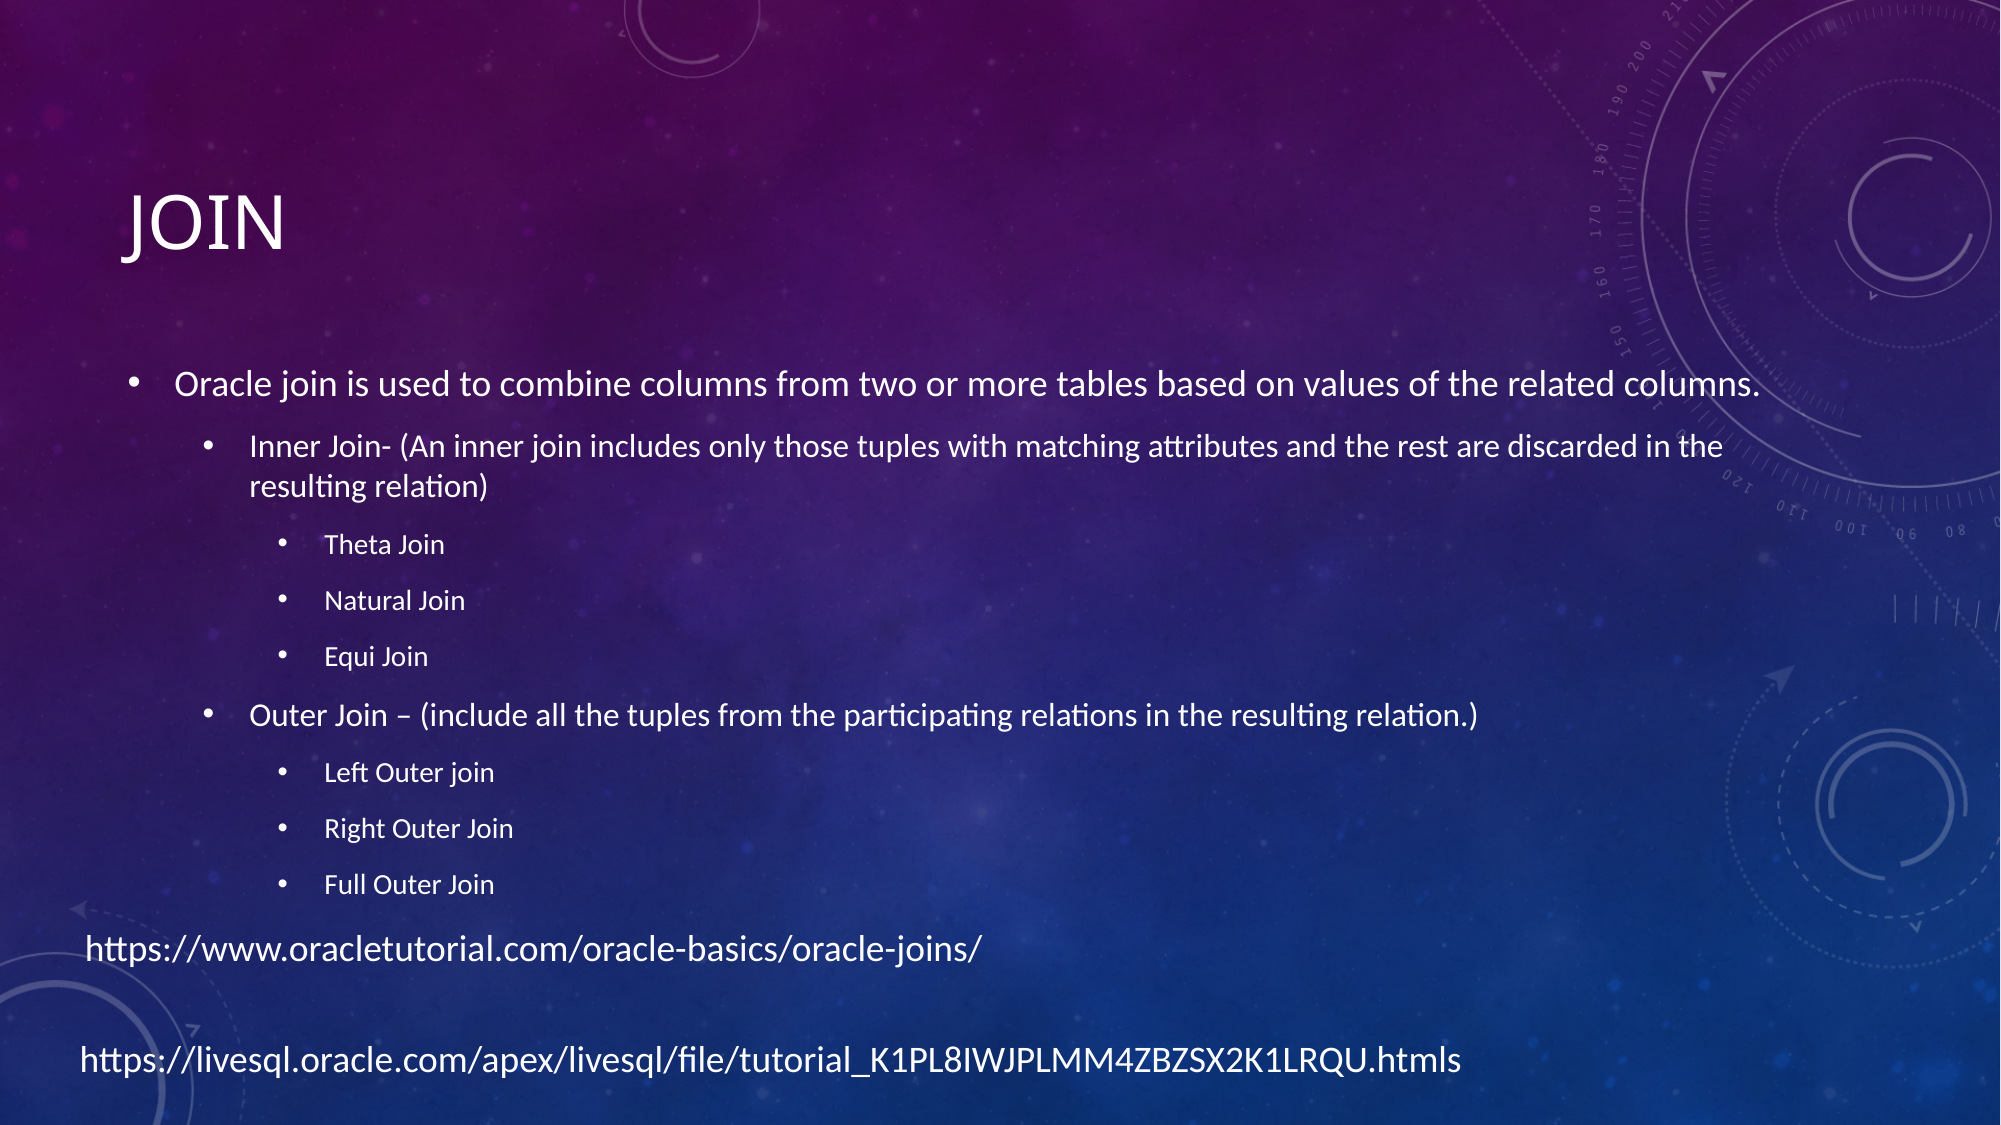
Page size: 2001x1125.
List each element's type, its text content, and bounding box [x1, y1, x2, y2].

text_box https://www.oracletutorial.com/oracle-basics/oracle-joins/ [70, 916, 1662, 977]
text_box https://livesql.oracle.com/apex/livesql/file/tutorial_K1PL8IWJPLMM4ZBZSX2K1LRQU.htmls [64, 1027, 1657, 1088]
list Oracle join is used to combine columns from two or more tables based on values of the related columns. Inner Join- (An inner join includes only those tuples with matching attributes and the rest are discarded in the resulting relation) Theta Join Natural Join Equi Join Outer Join – (include all the tuples from the participating relations in the resulting relation.) Left Outer join Right Outer Join Full Outer Join [112, 351, 1845, 1051]
title Join [112, 99, 1775, 339]
picture [0, 0, 2001, 1125]
